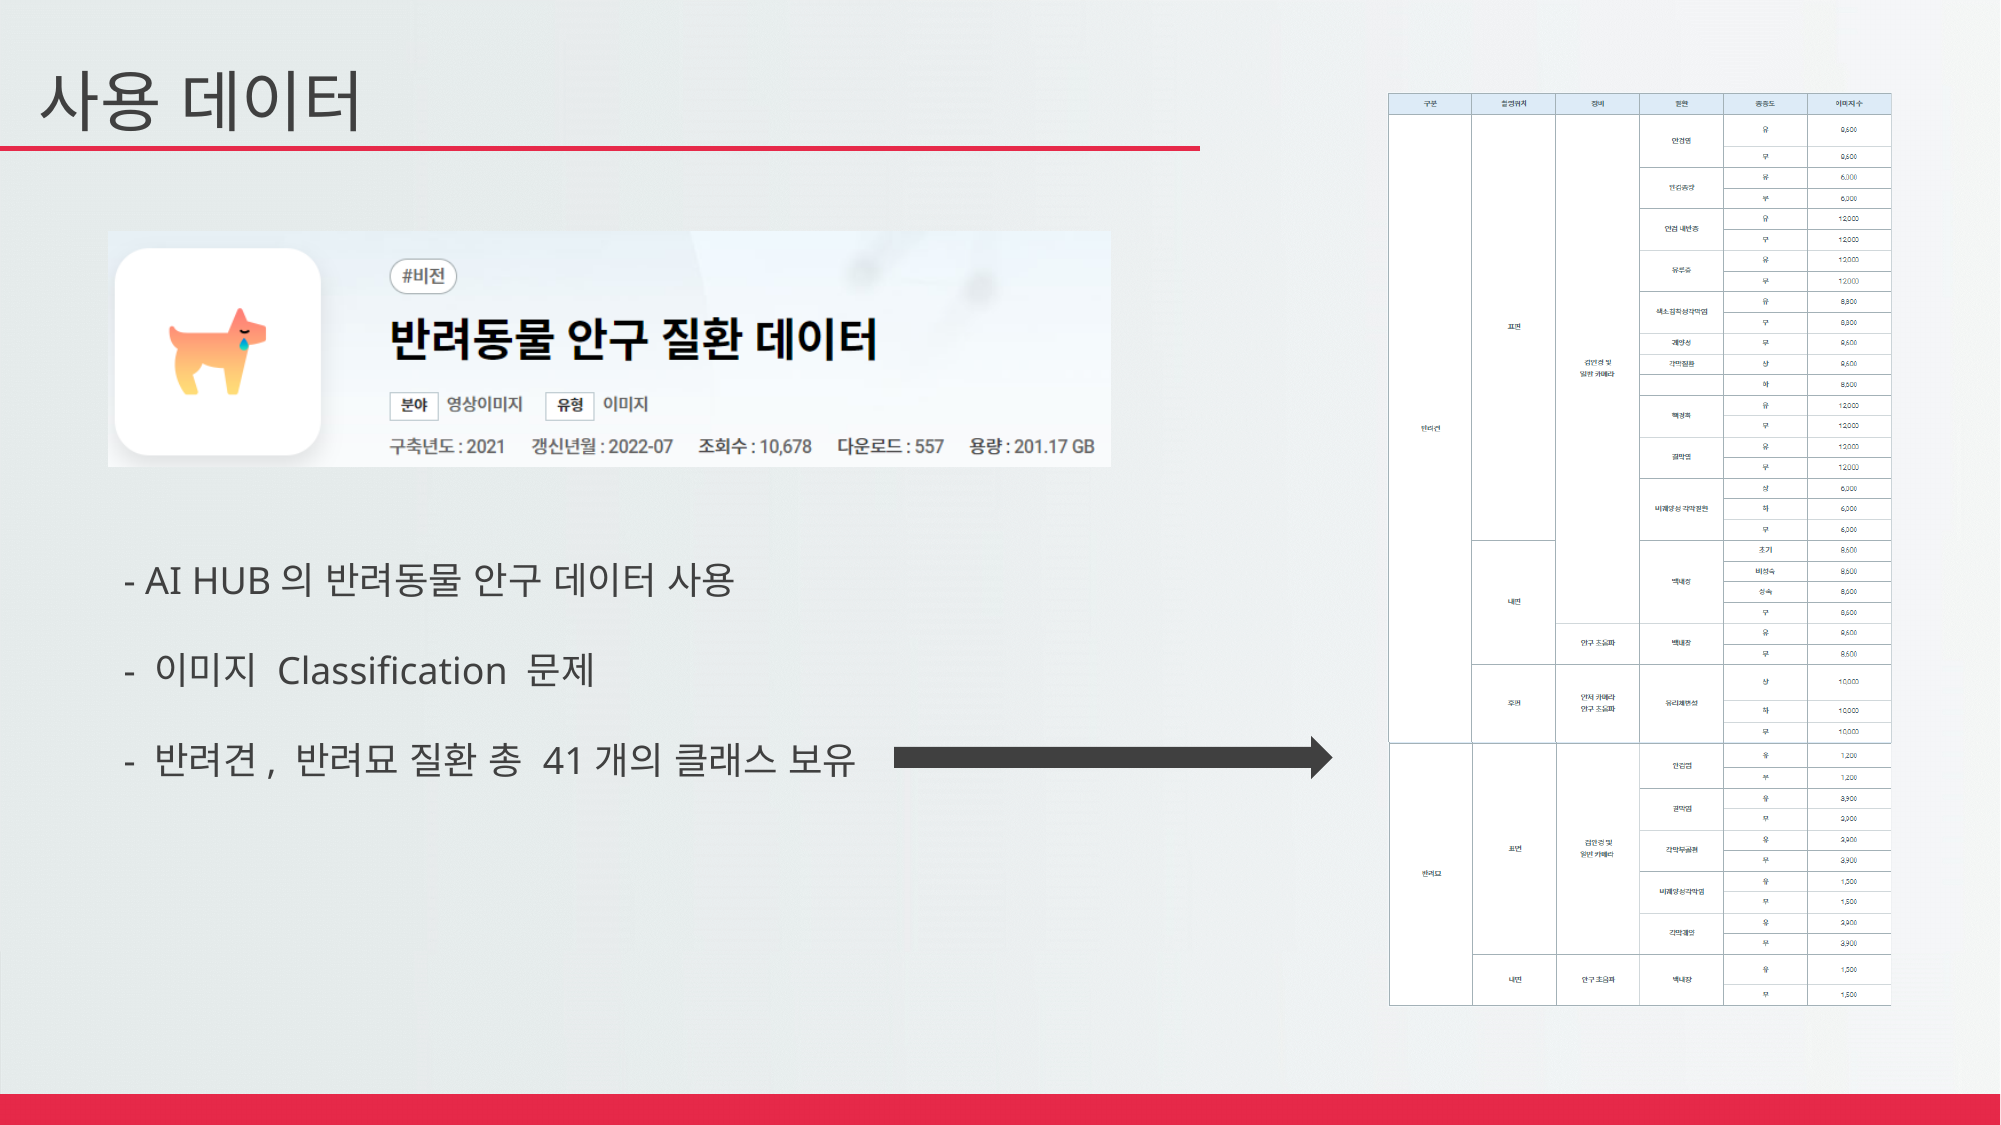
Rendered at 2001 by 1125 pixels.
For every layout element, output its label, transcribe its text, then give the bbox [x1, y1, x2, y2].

text_box [894, 735, 1333, 780]
picture [0, 0, 2001, 1125]
text_box - AI HUB의 반려동물 안구 데이터 사용 - 이미지 Classification 문제 - 반려견, 반려묘 질환 총 41개의 클래스 보유 [108, 549, 873, 789]
text_box 사용 데이터 [24, 52, 1200, 148]
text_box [1387, 92, 1892, 1007]
